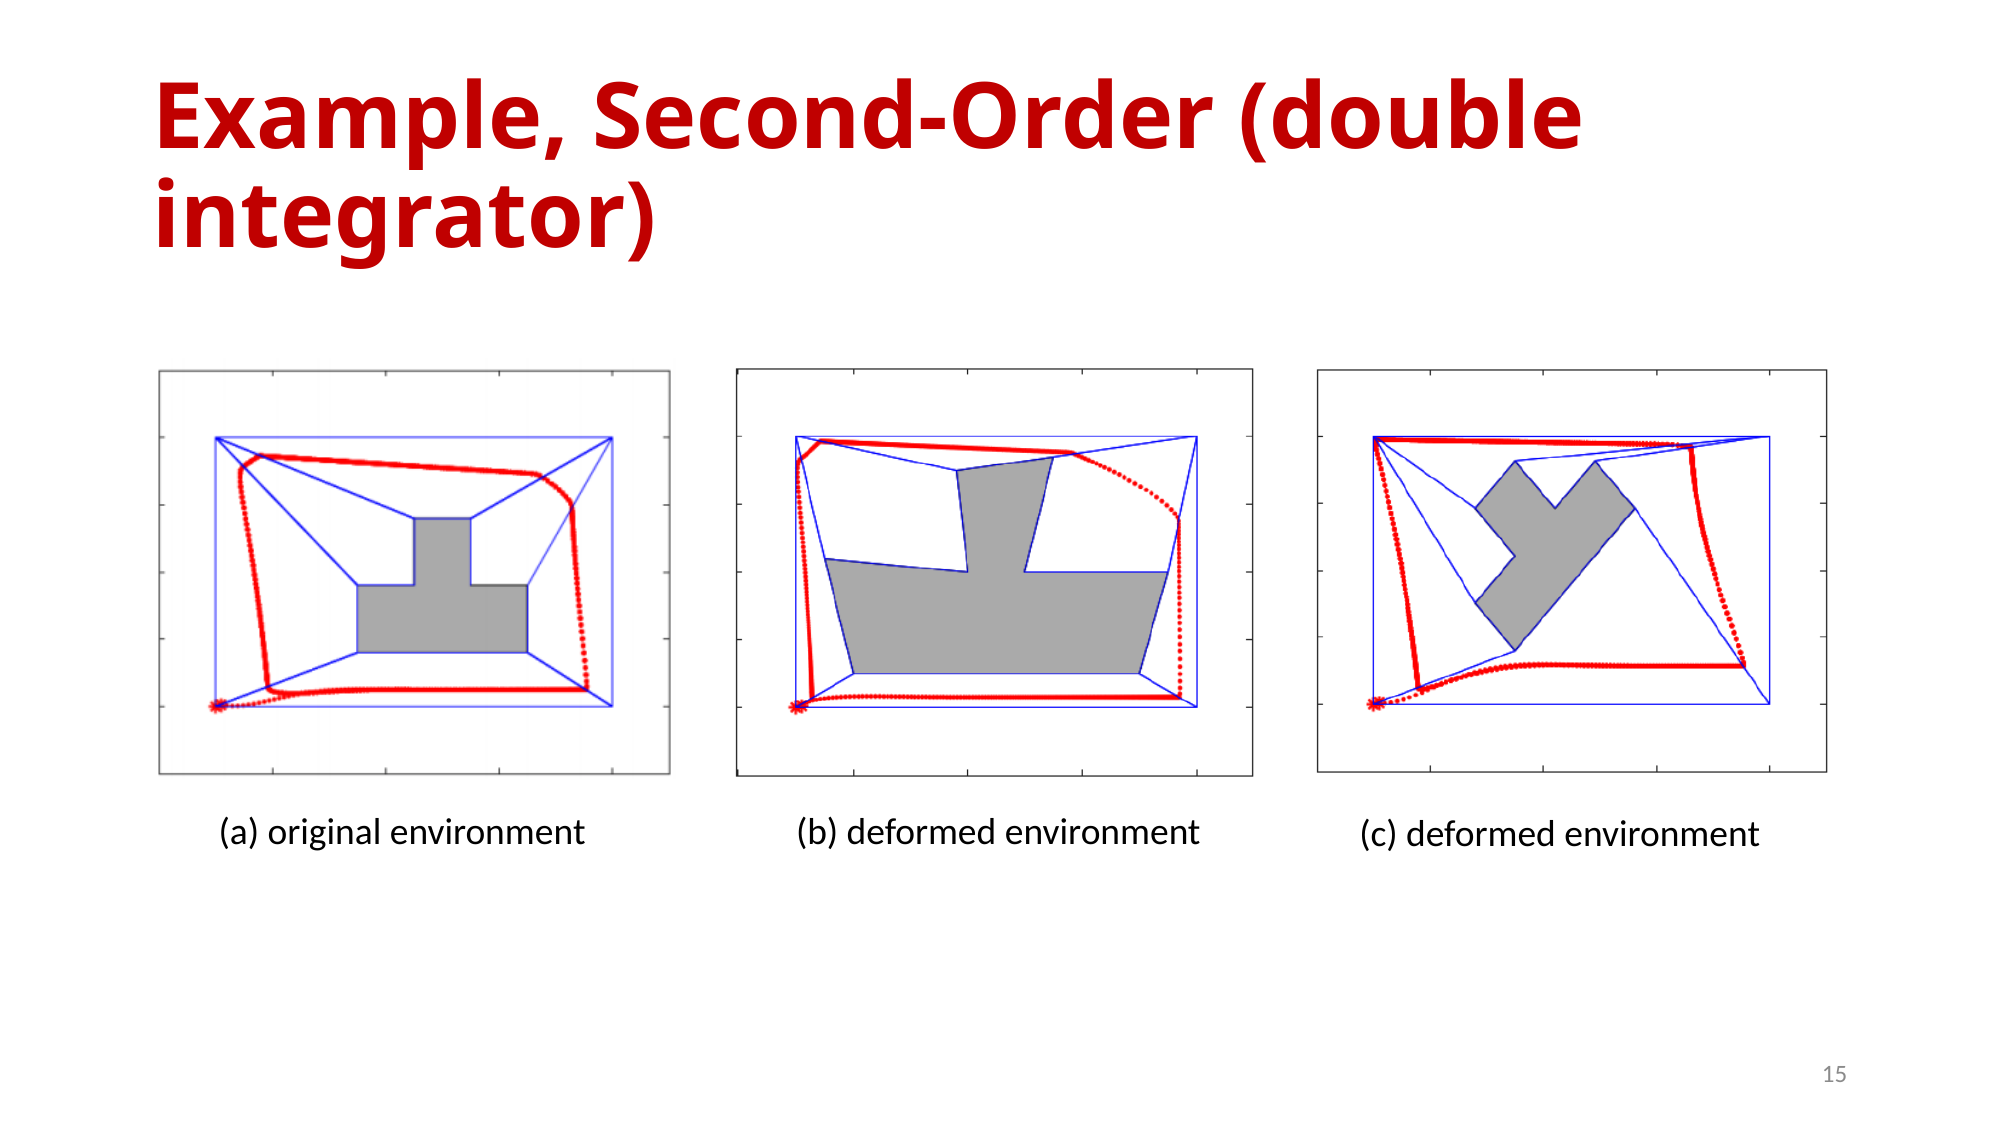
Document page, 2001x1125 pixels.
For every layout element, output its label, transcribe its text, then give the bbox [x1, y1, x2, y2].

picture [1308, 358, 1834, 776]
slide_number 15 [1412, 1042, 1863, 1103]
text_box (b) deformed environment [781, 799, 1234, 860]
text_box (c) deformed environment [1344, 801, 1797, 862]
title Example, Second-Order (double integrator) [137, 59, 1863, 278]
text_box (a) original environment [203, 799, 627, 860]
picture [729, 358, 1257, 779]
picture [153, 358, 678, 779]
